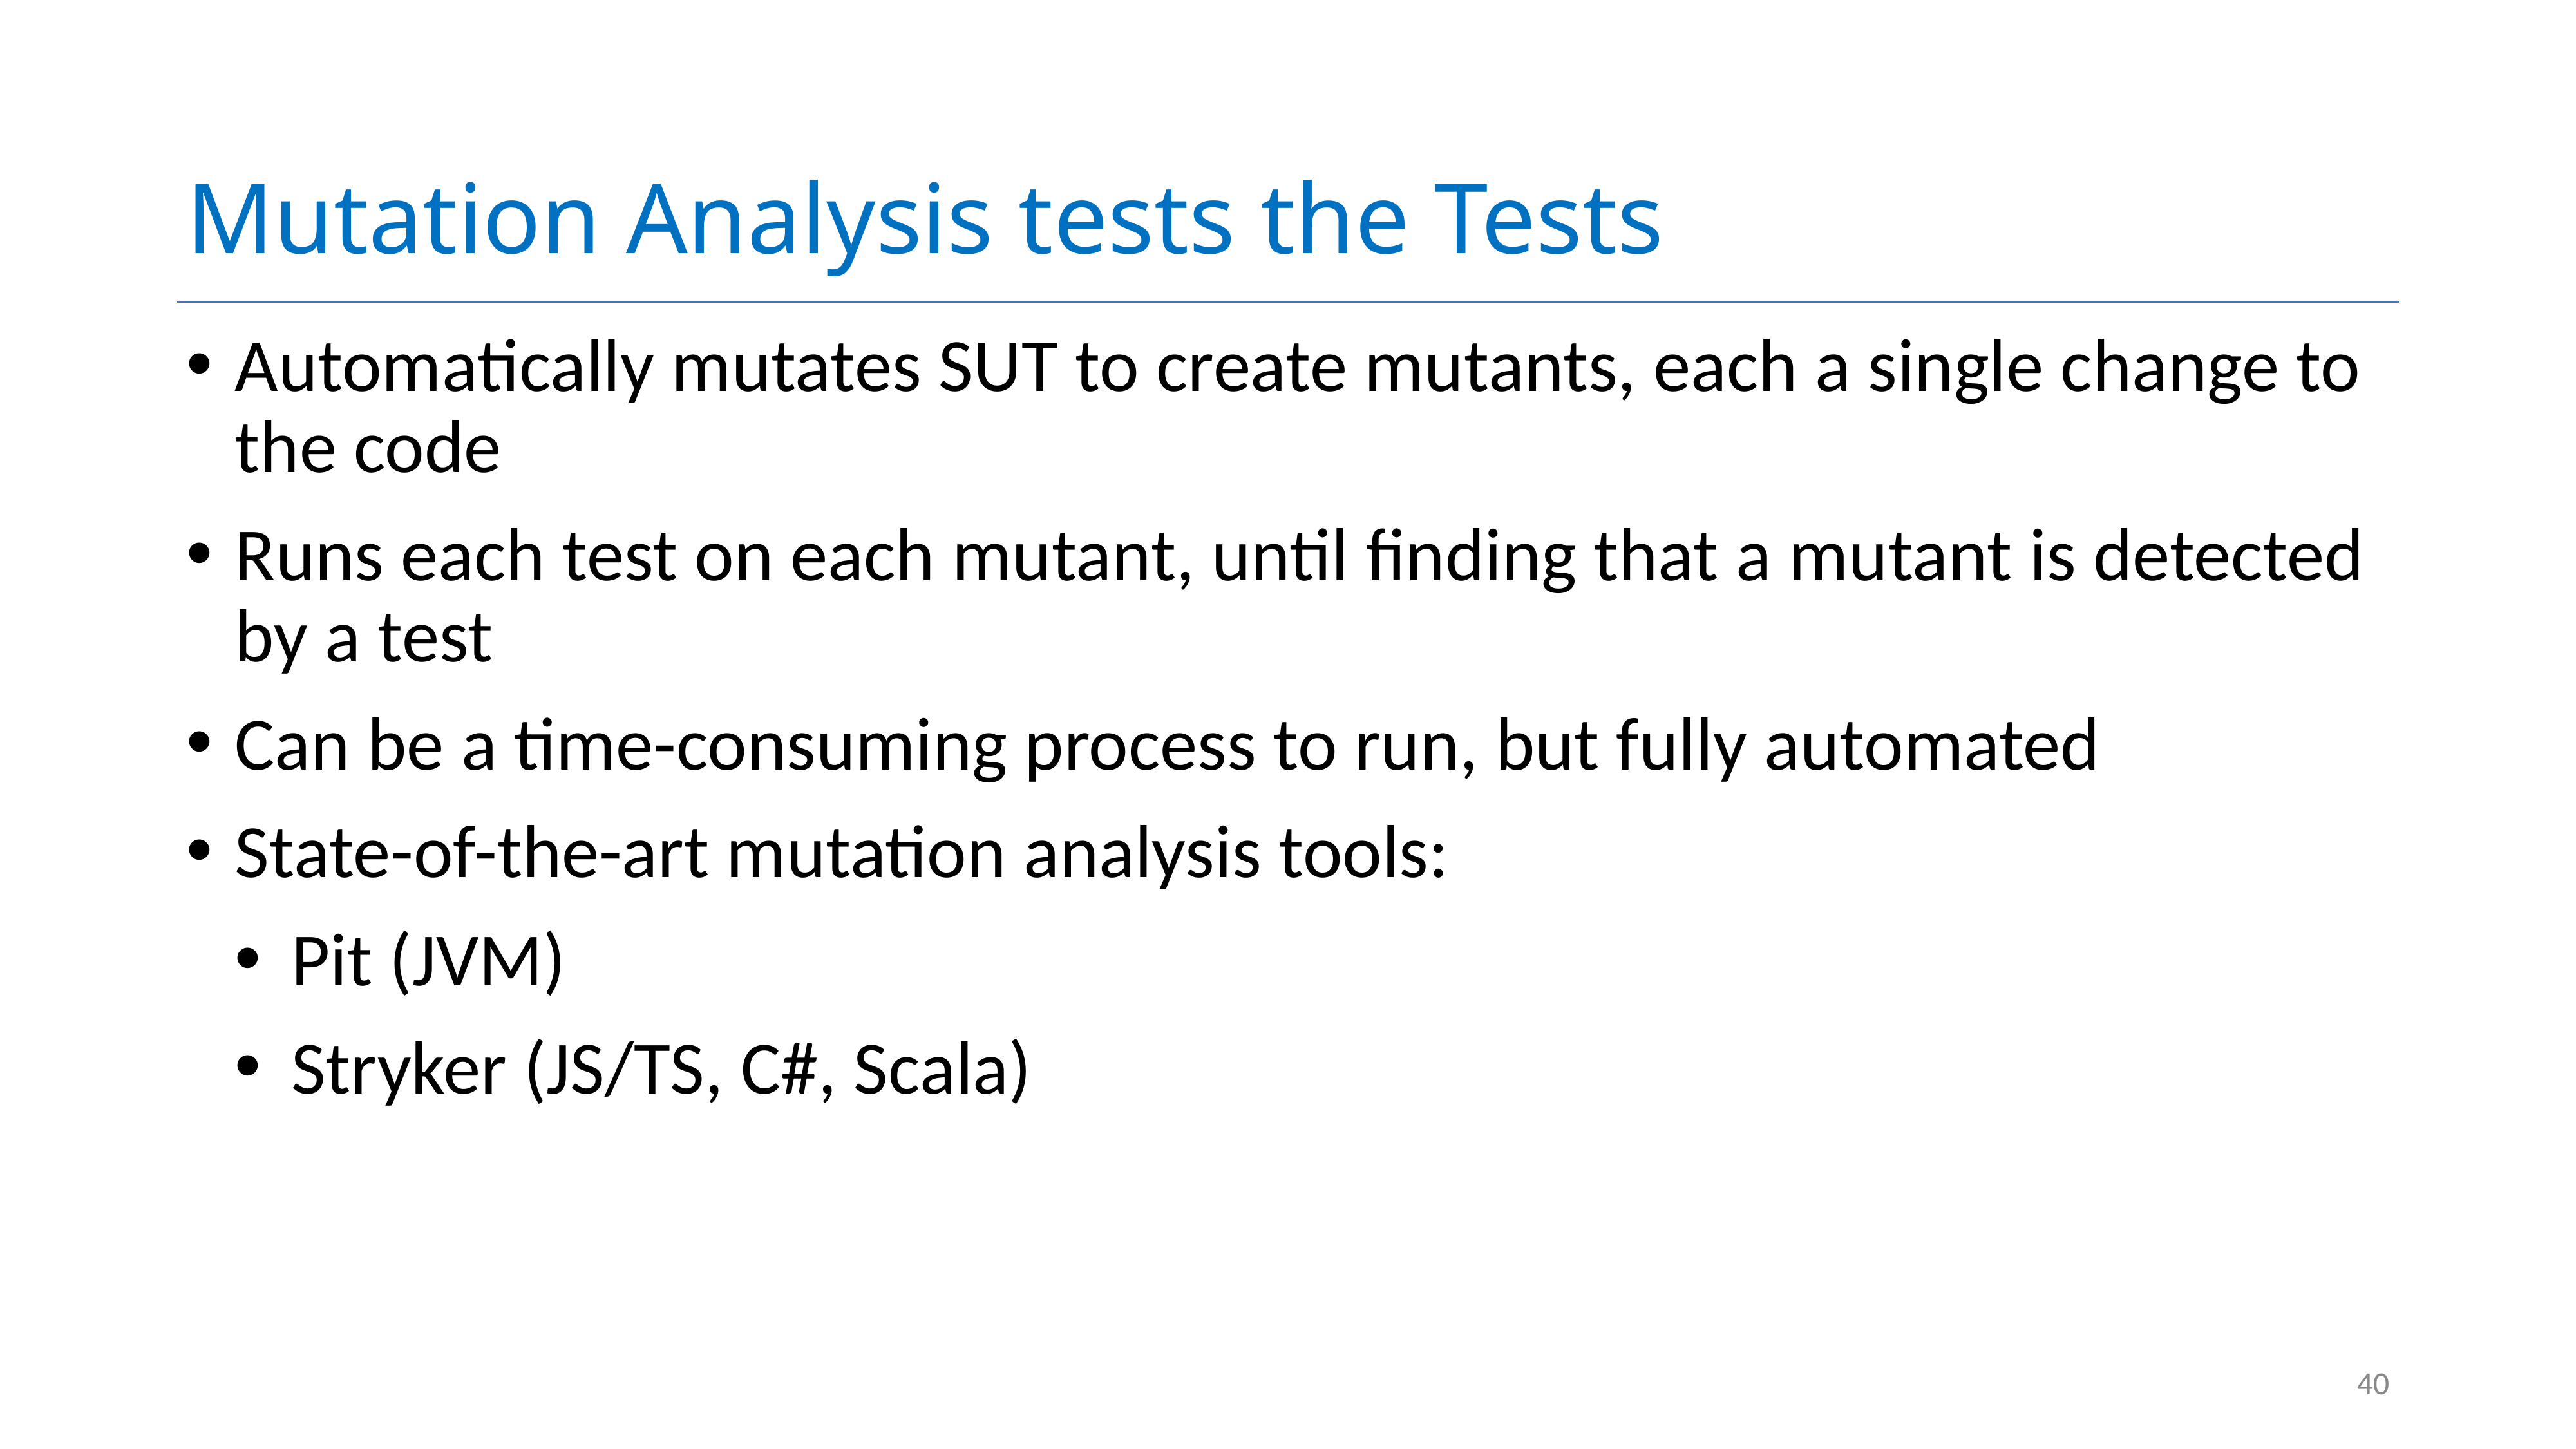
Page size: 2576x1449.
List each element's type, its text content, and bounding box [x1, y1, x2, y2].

slide_number 40 [2344, 1355, 2400, 1408]
title Mutation Analysis tests the Tests [176, 3, 2400, 285]
list Automatically mutates SUT to create mutants, each a single change to the code Runs each test on each mutant, until finding that a mutant is detected by a test Can be a time-consuming process to run, but fully automated State-of-the-art mutation analysis tools: Pit (JVM) Stryker (JS/TS, C#, Scala) [176, 316, 2400, 1238]
